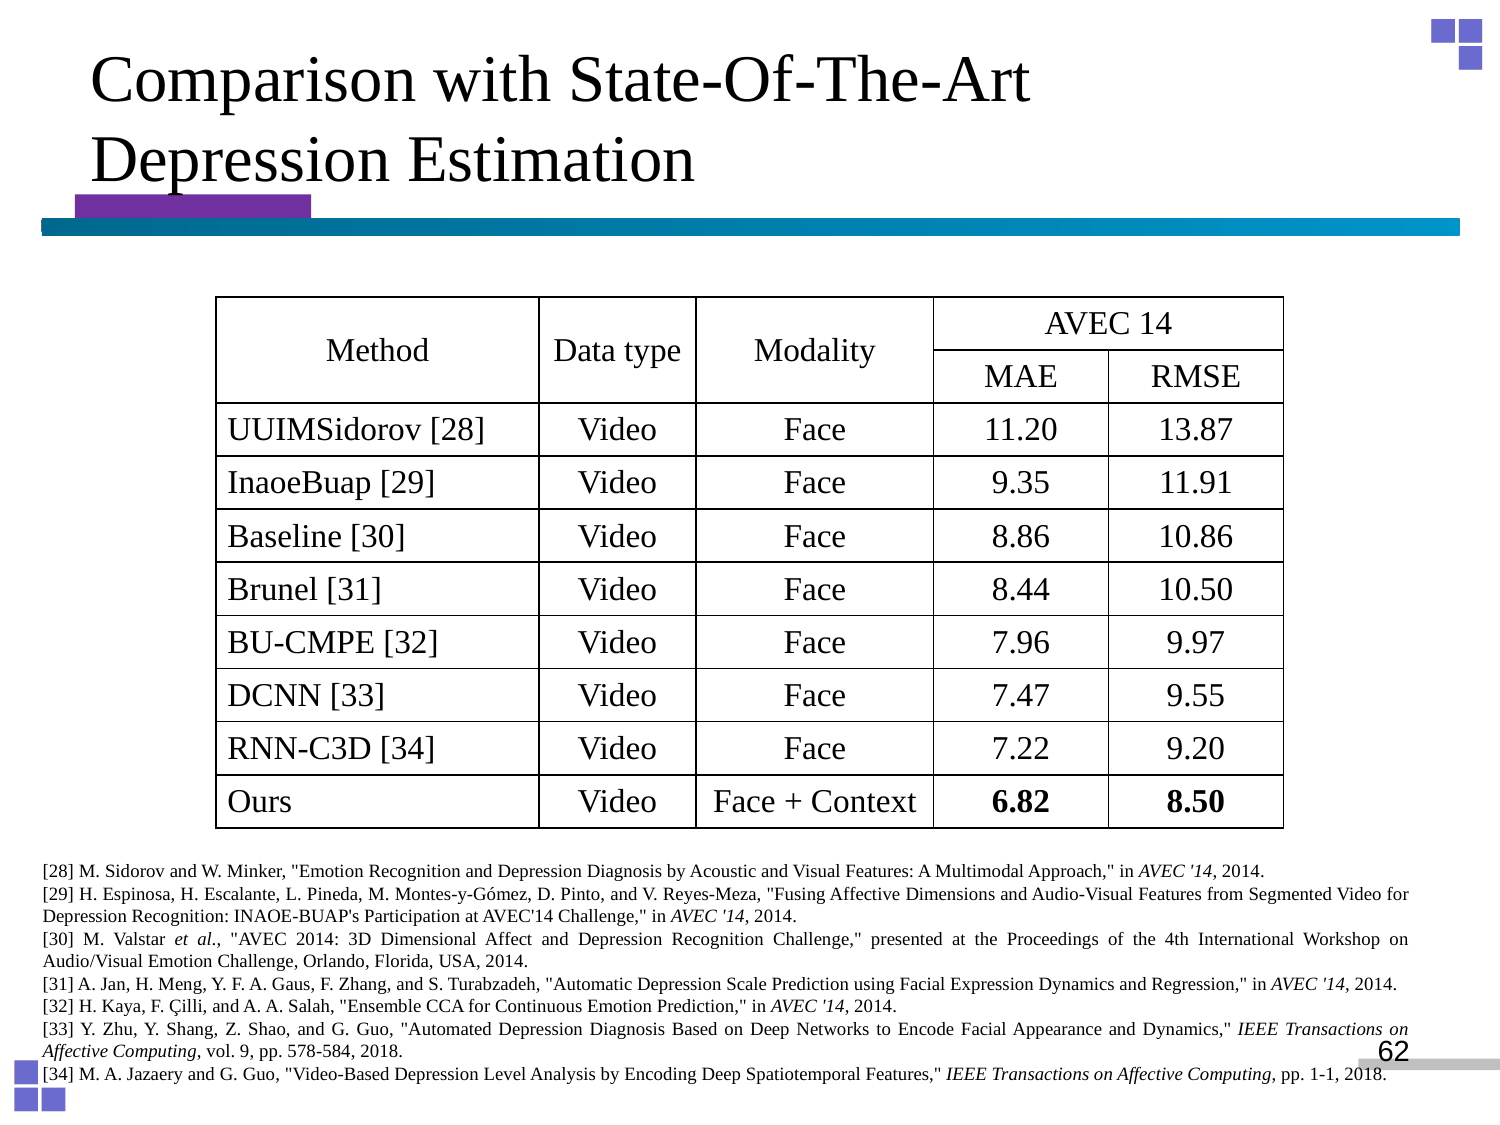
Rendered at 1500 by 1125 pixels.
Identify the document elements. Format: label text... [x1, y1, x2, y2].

slide_number 62 [1074, 1024, 1425, 1103]
table_cell Face [697, 616, 933, 668]
table_cell 7.96 [934, 616, 1108, 668]
table_cell Video [540, 722, 695, 774]
table_cell UUIMSidorov [28] [217, 404, 538, 455]
table_cell Face [697, 563, 933, 615]
table_cell 7.47 [934, 669, 1108, 721]
table_cell 9.35 [934, 457, 1108, 508]
table_cell BU-CMPE [32] [217, 616, 538, 668]
table_cell 10.50 [1109, 563, 1283, 615]
table_header AVEC 14 [934, 298, 1283, 349]
table_cell Video [540, 669, 695, 721]
table_header Method [217, 298, 538, 402]
table_cell Video [540, 510, 695, 561]
table_cell Video [540, 563, 695, 615]
table_cell Video [540, 776, 695, 827]
table_cell Face [697, 722, 933, 774]
table_cell 9.55 [1109, 669, 1283, 721]
table_cell 8.44 [934, 563, 1108, 615]
table_cell Face + Context [697, 776, 933, 827]
table_cell 10.86 [1109, 510, 1283, 561]
table_cell 8.86 [934, 510, 1108, 561]
table_header Modality [697, 298, 933, 402]
table_cell 11.91 [1109, 457, 1283, 508]
table_cell Video [540, 457, 695, 508]
table_cell 8.50 [1109, 776, 1283, 827]
table_cell Video [540, 616, 695, 668]
table_cell Face [697, 510, 933, 561]
table_cell RNN-C3D [34] [217, 722, 538, 774]
table_cell DCNN [33] [217, 669, 538, 721]
table_cell InaoeBuap [29] [217, 457, 538, 508]
table_cell Face [697, 669, 933, 721]
table_cell 9.20 [1109, 722, 1283, 774]
table_cell Video [540, 404, 695, 455]
table_cell RMSE [1109, 351, 1283, 402]
table_header Data type [540, 298, 695, 402]
table_cell Brunel [31] [217, 563, 538, 615]
table_cell Baseline [30] [217, 510, 538, 561]
table_cell 9.97 [1109, 616, 1283, 668]
table_cell Face [697, 404, 933, 455]
table_cell 11.20 [934, 404, 1108, 455]
table_cell MAE [934, 351, 1108, 402]
table_cell Face [697, 457, 933, 508]
table_cell 13.87 [1109, 404, 1283, 455]
table_cell Ours [217, 776, 538, 827]
title Comparison with State-Of-The-Art Depression Estimation [75, 20, 1425, 209]
text_box [28] M. Sidorov and W. Minker, "Emotion Recognition and Depression Diagnosis by Acoustic and Visual Features: A Multimodal Approach," in AVEC '14, 2014. [29] H. Espinosa, H. Escalante, L. Pineda, M. Montes-y-Gómez, D. Pinto, and V. Reyes-Meza, "Fusing Affective Dimensions and Audio-Visual Features from Segmented Video for Depression Recognition: INAOE-BUAP's Participation at AVEC'14 Challenge," in AVEC '14, 2014. [30] M. Valstar et al., "AVEC 2014: 3D Dimensional Affect and Depression Recognition Challenge," presented at the Proceedings of the 4th International Workshop on Audio/Visual Emotion Challenge, Orlando, Florida, USA, 2014. [31] A. Jan, H. Meng, Y. F. A. Gaus, F. Zhang, and S. Turabzadeh, "Automatic Depression Scale Prediction using Facial Expression Dynamics and Regression," in AVEC '14, 2014. [32] H. Kaya, F. Çilli, and A. A. Salah, "Ensemble CCA for Continuous Emotion Prediction," in AVEC '14, 2014. [33] Y. Zhu, Y. Shang, Z. Shao, and G. Guo, "Automated Depression Diagnosis Based on Deep Networks to Encode Facial Appearance and Dynamics," IEEE Transactions on Affective Computing, vol. 9, pp. 578-584, 2018. [34] M. A. Jazaery and G. Guo, "Video-Based Depression Level Analysis by Encoding Deep Spatiotemporal Features," IEEE Transactions on Affective Computing, pp. 1-1, 2018. [27, 851, 1424, 1092]
table_cell 6.82 [934, 776, 1108, 827]
table_cell 7.22 [934, 722, 1108, 774]
